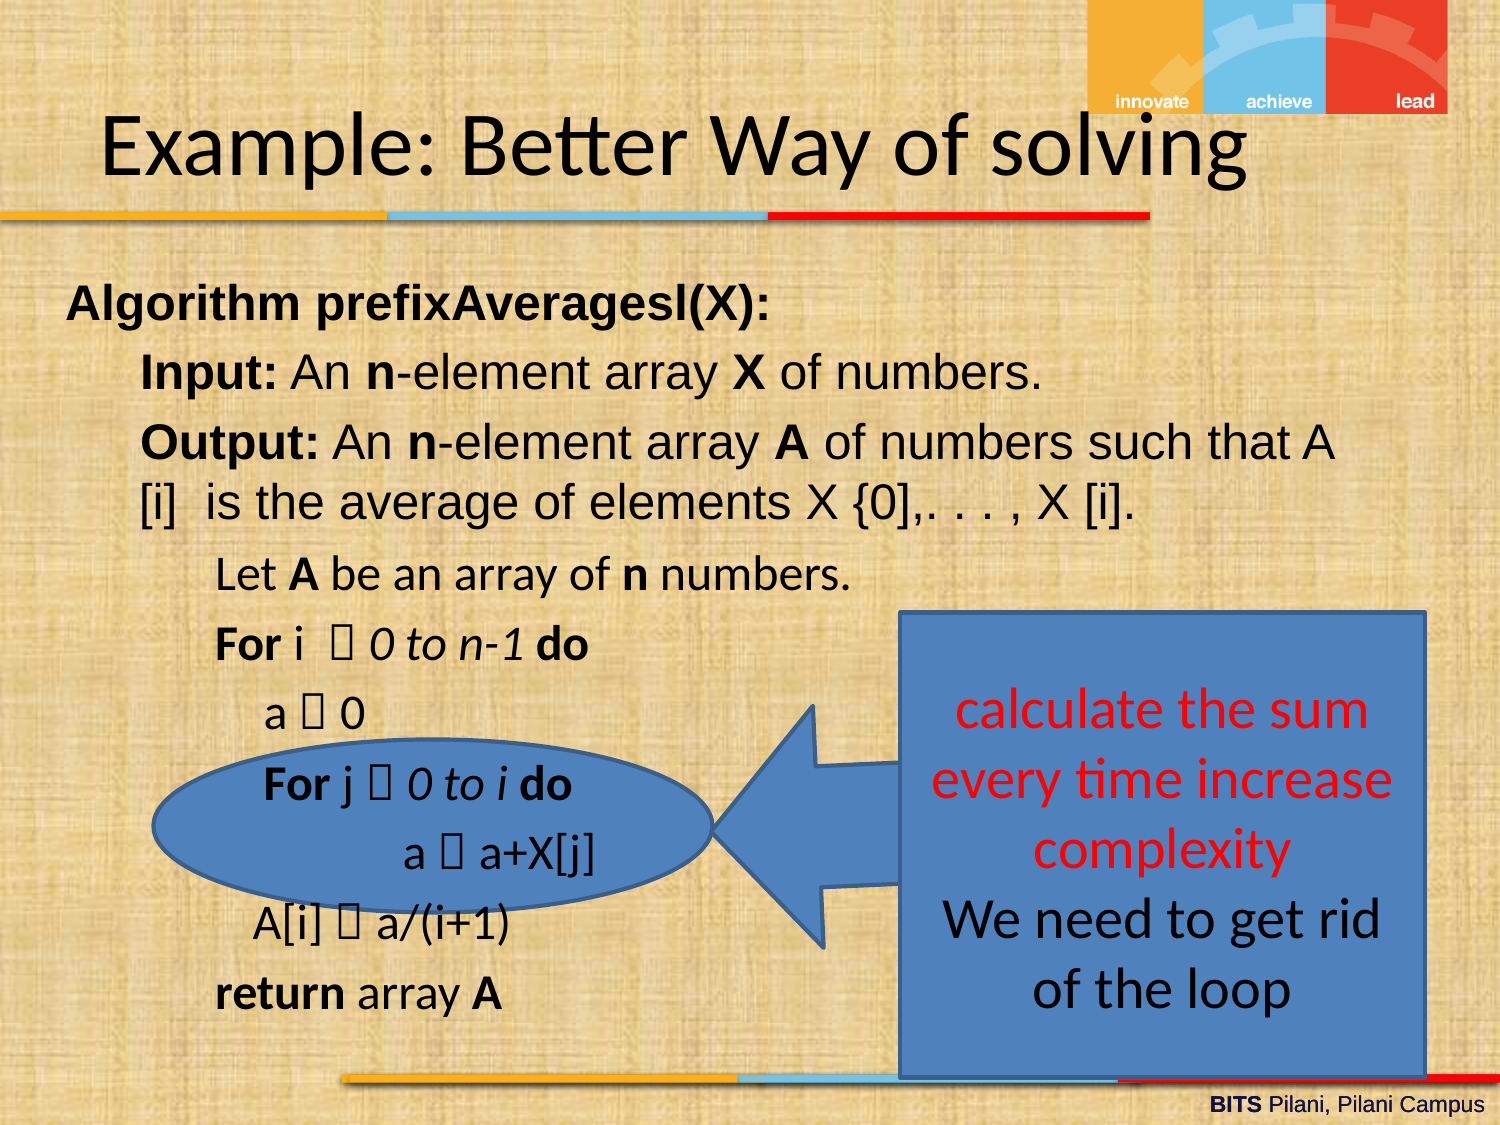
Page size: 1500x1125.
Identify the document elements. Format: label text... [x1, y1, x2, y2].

list Algorithm prefixAveragesl(X): Input: An n-element array X of numbers. Output: An n-element array A of numbers such that A [i] is the average of elements X {0],. . . , X [i]. Let A be an array of n numbers. For i  0 to n-1 do a  0 For j  0 to i do a  a+X[j] A[i]  a/(i+1) return array A [50, 262, 1400, 1005]
title Example: Better Way of solving [0, 45, 1350, 233]
text_box calculate the sum every time increase complexity We need to get rid of the loop [898, 610, 1427, 1080]
picture [0, 0, 1500, 1125]
text_box [709, 703, 898, 950]
